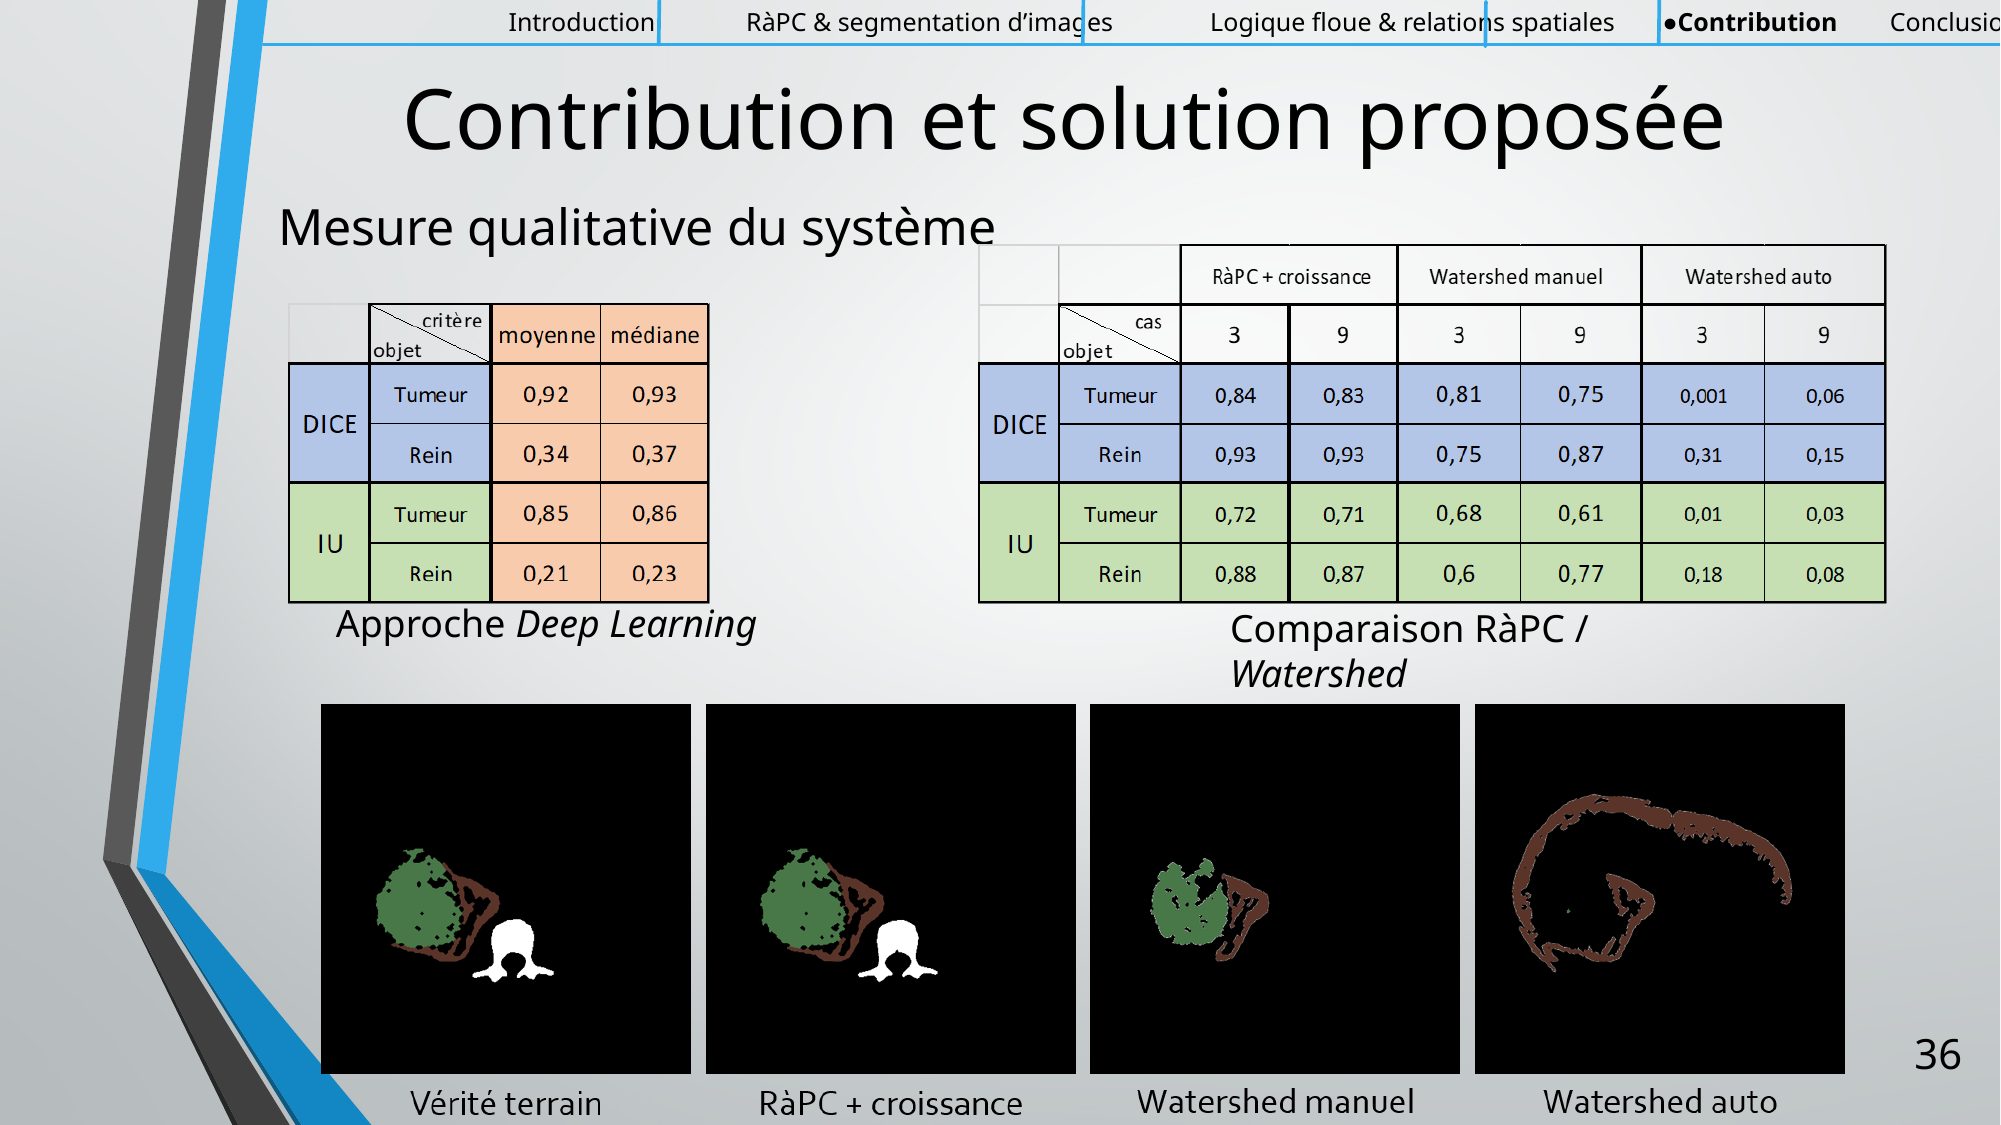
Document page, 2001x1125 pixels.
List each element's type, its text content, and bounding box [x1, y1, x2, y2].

text_box Comparaison RàPC / Watershed [1215, 604, 1756, 702]
title Contribution et solution proposée [243, 44, 1887, 189]
list Mesure qualitative du système [263, 188, 1907, 997]
text_box Introduction RàPC & segmentation d’images Logique floue & relations spatiales ●Contribution Conclusion [1488, 0, 1657, 43]
picture [288, 303, 711, 604]
text_box Approche Deep Learning [321, 592, 782, 653]
text_box Introduction RàPC & segmentation d’images Logique floue & relations spatiales ●Contribution Conclusion [472, 0, 657, 43]
text_box Introduction RàPC & segmentation d’images Logique floue & relations spatiales ●Contribution Conclusion [661, 0, 1081, 43]
picture [977, 244, 1888, 604]
text_box Introduction RàPC & segmentation d’images Logique floue & relations spatiales ●Contribution Conclusion [1661, 0, 2000, 43]
slide_number 36 [1886, 1026, 1978, 1086]
text_box Introduction RàPC & segmentation d’images Logique floue & relations spatiales ●Contribution Conclusion [1085, 0, 1484, 43]
picture [320, 703, 1845, 1125]
